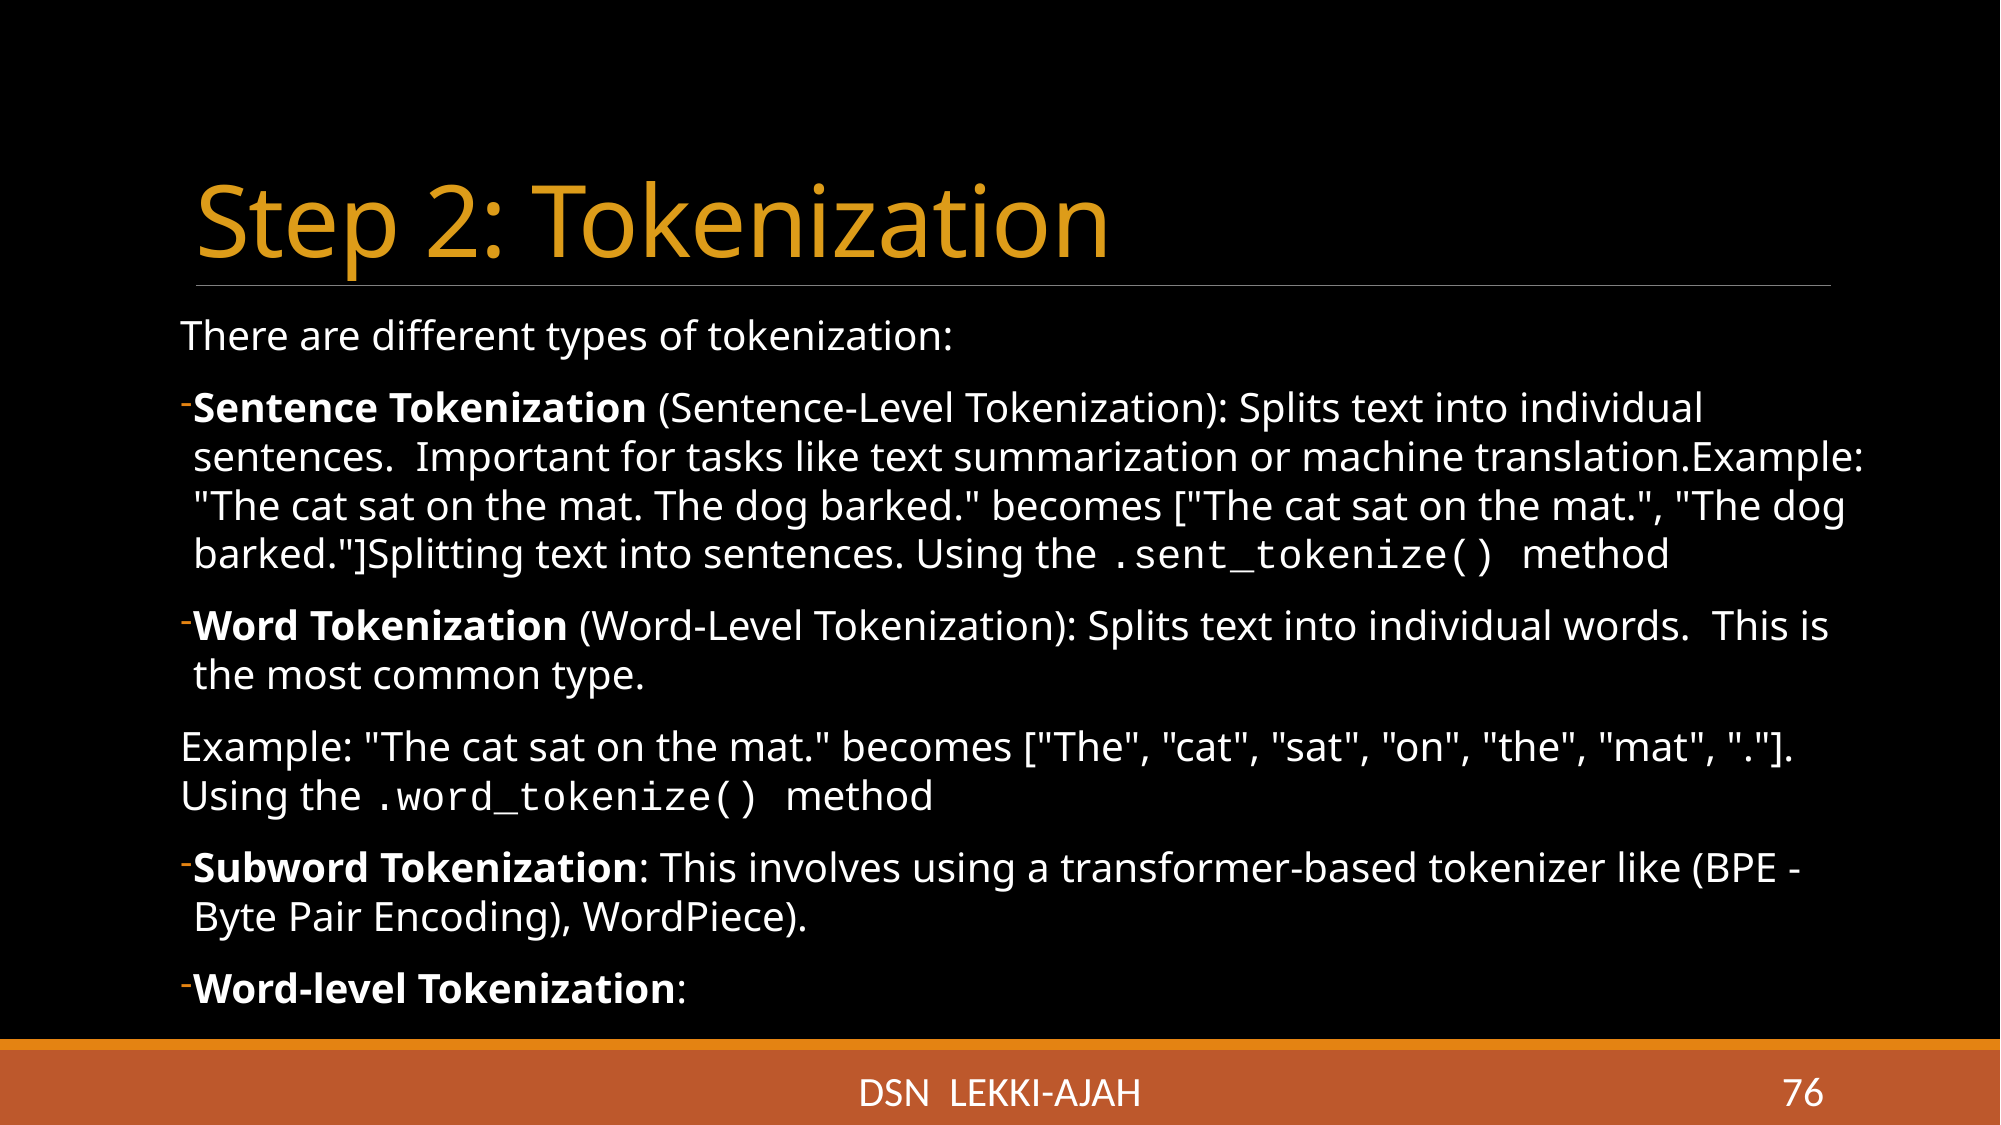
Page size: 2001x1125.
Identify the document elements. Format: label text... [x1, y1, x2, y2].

title Step 2: Tokenization [180, 47, 1830, 285]
text_box [277, 919, 933, 1054]
slide_number 76 [1624, 1059, 1840, 1120]
list There are different types of tokenization: Sentence Tokenization (Sentence-Level Tokenization): Splits text into individual sentences. Important for tasks like text summarization or machine translation.Example: "The cat sat on the mat. The dog barked." becomes ["The cat sat on the mat.", "The dog barked."]Splitting text into sentences. Using the .sent_tokenize() method Word Tokenization (Word-Level Tokenization): Splits text into individual words. This is the most common type. Example: "The cat sat on the mat." becomes ["The", "cat", "sat", "on", "the", "mat", "."]. Using the .word_tokenize() method Subword Tokenization: This involves using a transformer-based tokenizer like (BPE - Byte Pair Encoding), WordPiece). Word-level Tokenization: [180, 302, 1887, 1054]
footer DSN LEKKI-AJAH [604, 1059, 1396, 1120]
